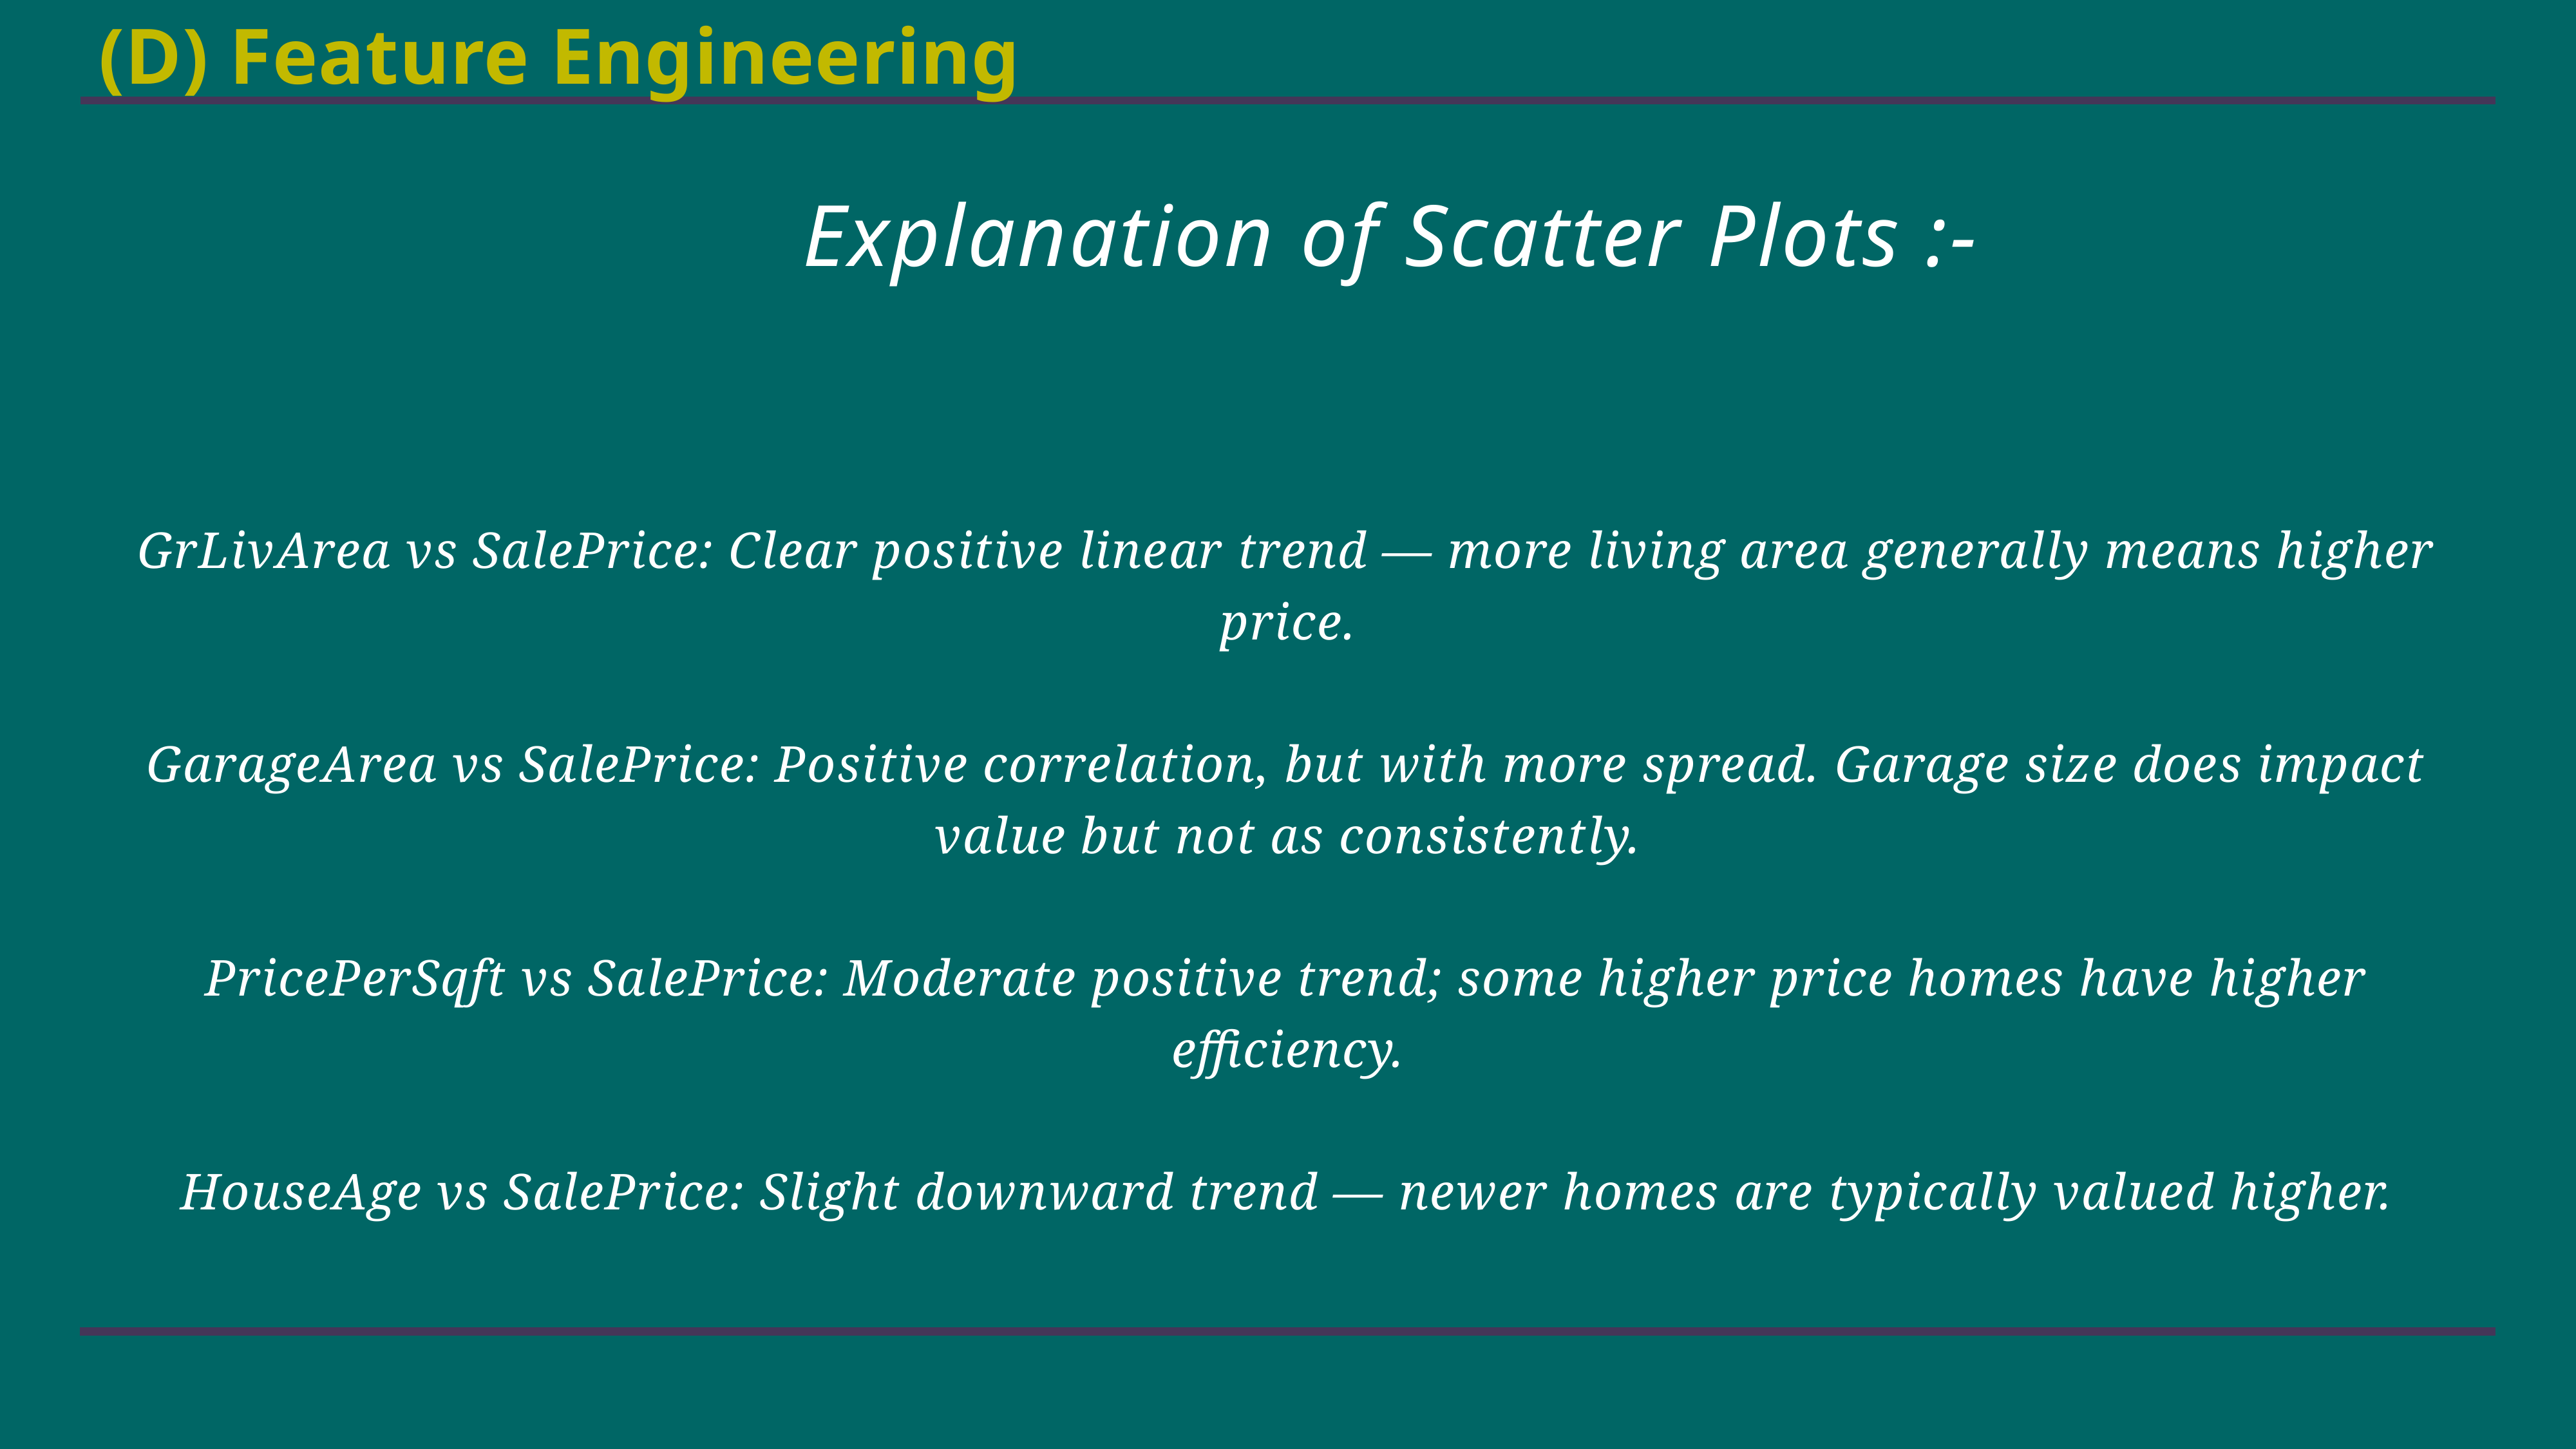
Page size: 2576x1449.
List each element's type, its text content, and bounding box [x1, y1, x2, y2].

title GrLivArea vs SalePrice: Clear positive linear trend — more living area generally means higher price. GarageArea vs SalePrice: Positive correlation, but with more spread. Garage size does impact value but not as consistently. PricePerSqft vs SalePrice: Moderate positive trend; some higher price homes have higher efficiency. HouseAge vs SalePrice: Slight downward trend — newer homes are typically valued higher. [77, 287, 2499, 1314]
text_box (D) Feature Engineering [93, 2, 1027, 105]
text_box Explanation of Scatter Plots :- [574, 156, 2035, 289]
